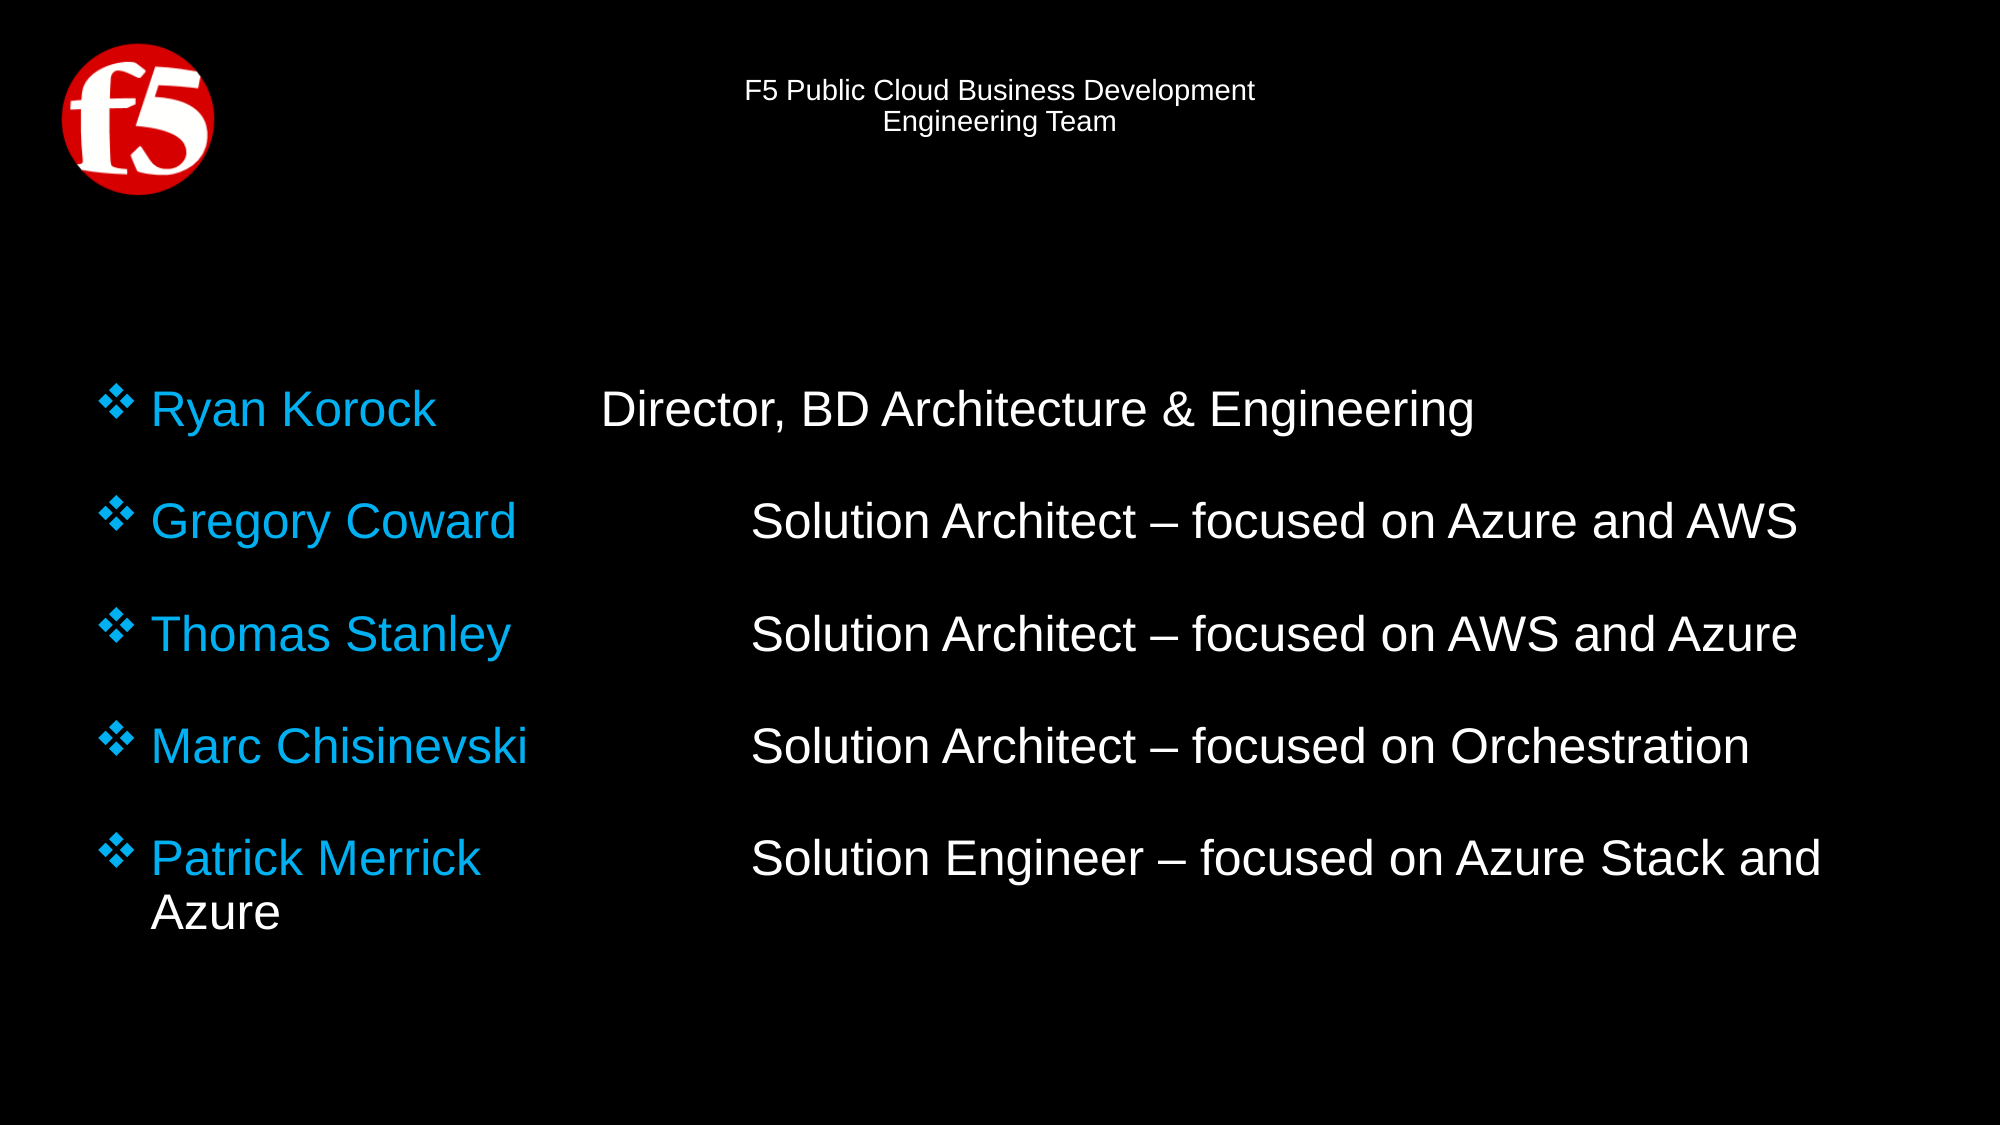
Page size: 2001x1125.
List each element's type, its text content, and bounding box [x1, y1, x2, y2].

picture [51, 34, 225, 208]
list Ryan Korock Director, BD Architecture & Engineering Gregory Coward Solution Architect – focused on Azure and AWS Thomas Stanley Solution Architect – focused on AWS and Azure Marc Chisinevski Solution Architect – focused on Orchestration Patrick Merrick Solution Engineer – focused on Azure Stack and Azure [68, 357, 1940, 1125]
title F5 Public Cloud Business Development Engineering Team [225, 50, 1950, 200]
